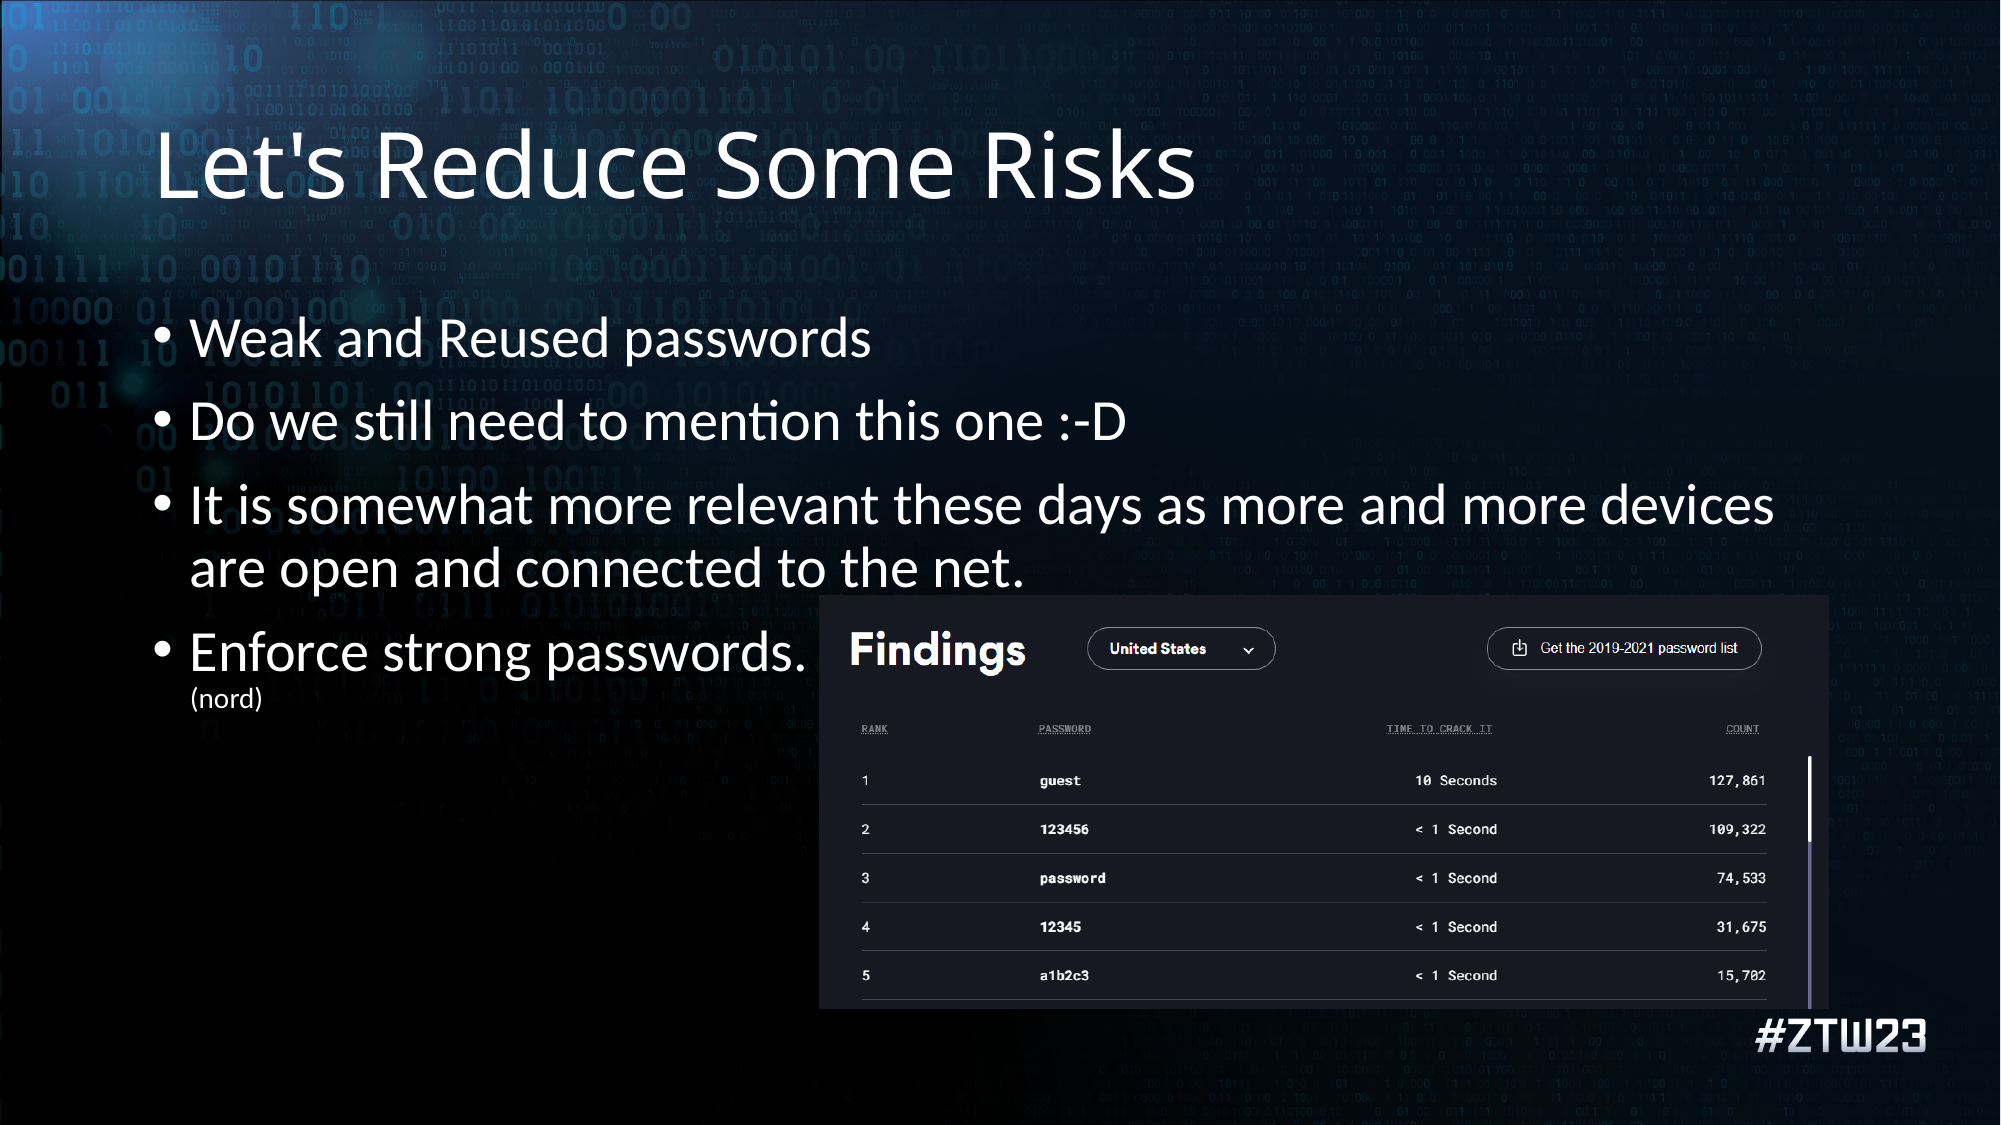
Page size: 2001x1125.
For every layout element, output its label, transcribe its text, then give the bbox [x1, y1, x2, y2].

picture [0, 0, 2001, 1125]
text_box Let's Reduce Some Risks [137, 59, 1863, 278]
text_box Weak and Reused passwords Do we still need to mention this one :-D It is somewhat more relevant these days as more and more devices are open and connected to the net. Enforce strong passwords. (nord) [137, 299, 1863, 1014]
